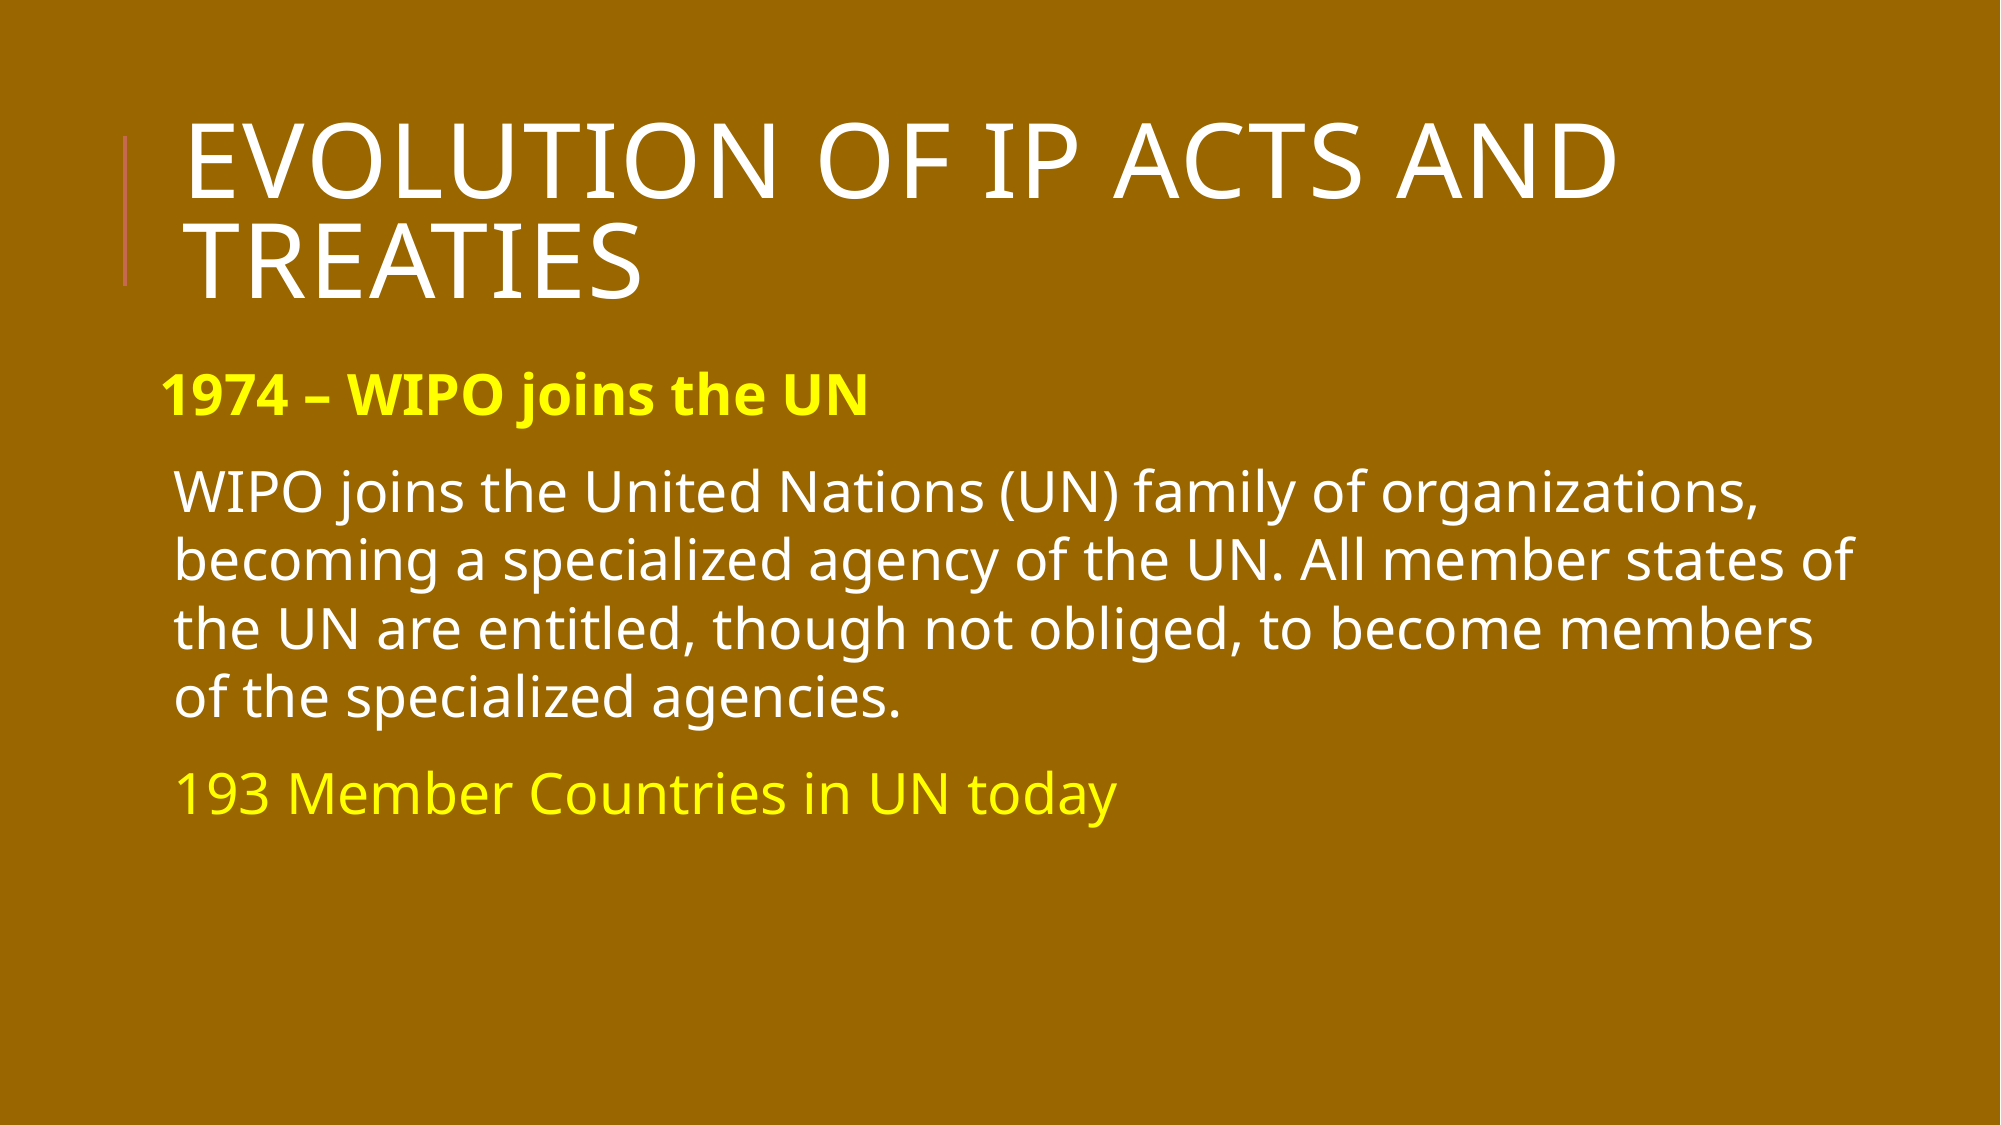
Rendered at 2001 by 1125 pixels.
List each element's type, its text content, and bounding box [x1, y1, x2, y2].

list 1974 – WIPO joins the UN WIPO joins the United Nations (UN) family of organizations, becoming a specialized agency of the UN. All member states of the UN are entitled, though not obliged, to become members of the specialized agencies. 193 Member Countries in UN today [151, 350, 1892, 1094]
title EVOLUTION OF IP ACTS AND TREATIES [168, 96, 1763, 342]
